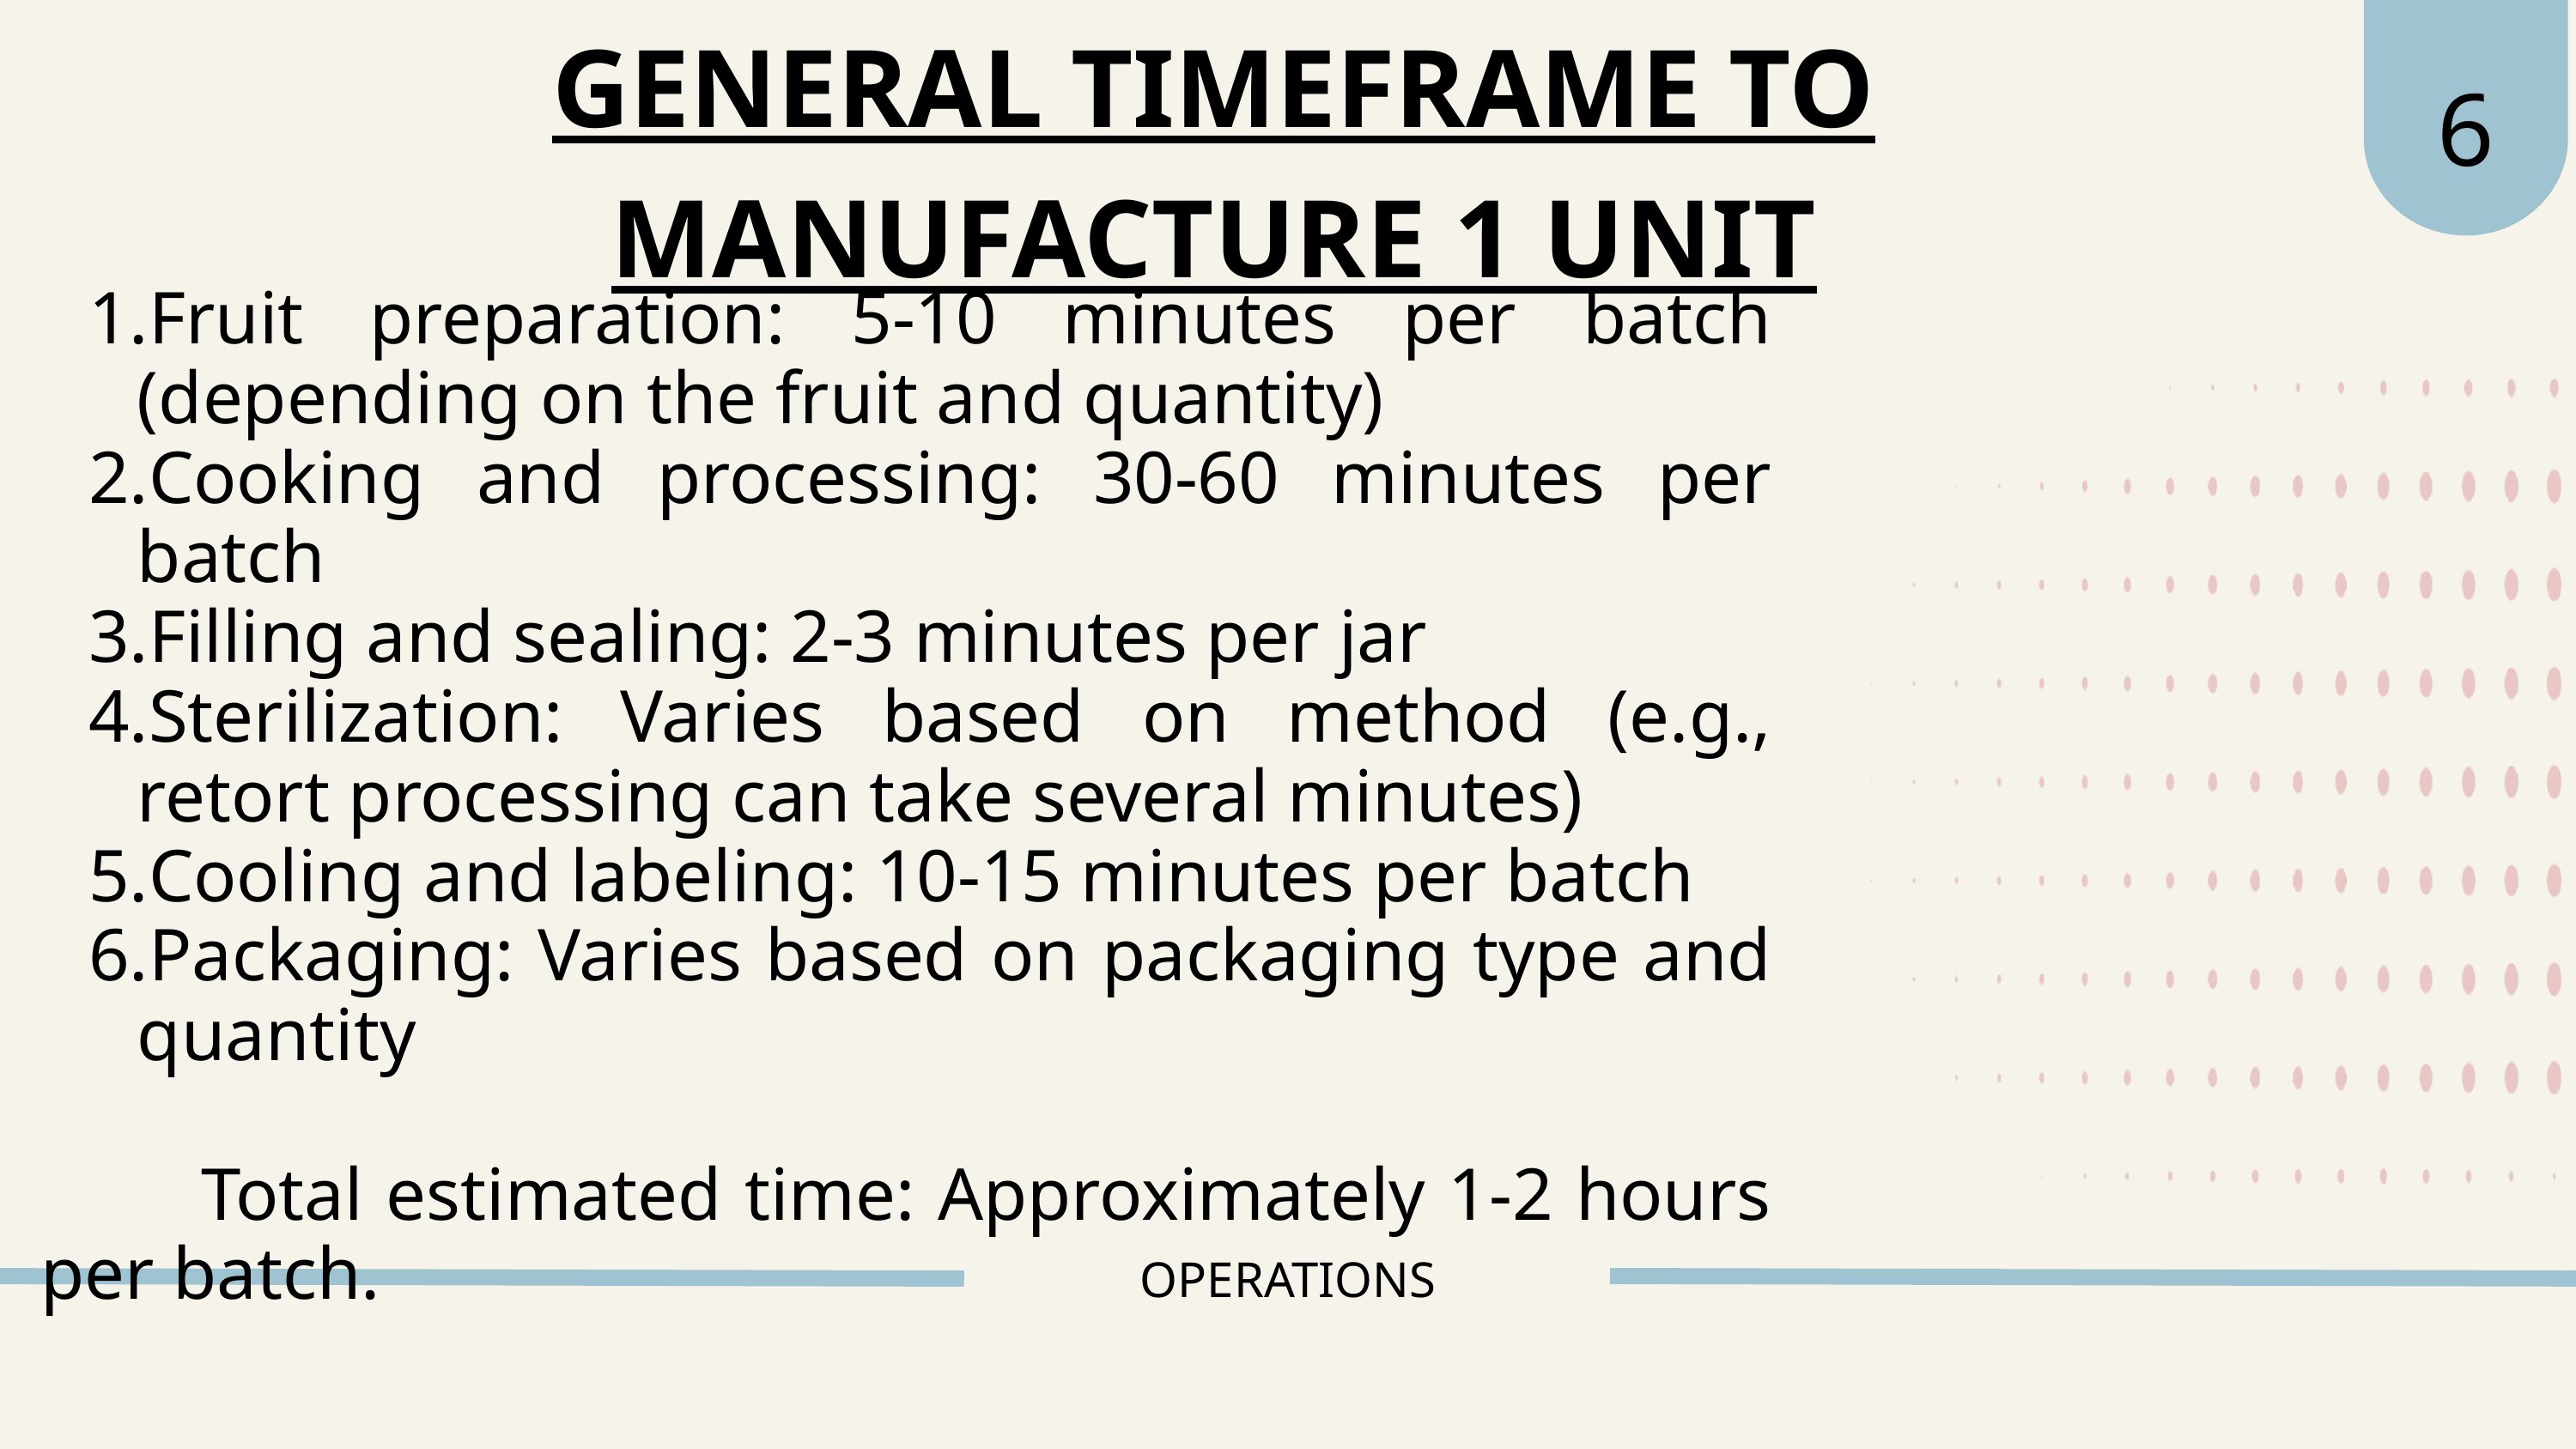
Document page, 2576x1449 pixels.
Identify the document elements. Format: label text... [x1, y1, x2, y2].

text_box GENERAL TIMEFRAME TO MANUFACTURE 1 UNIT [144, 0, 2283, 300]
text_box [2355, 0, 2576, 236]
text_box [1828, 379, 2576, 1185]
text_box Fruit preparation: 5-10 minutes per batch (depending on the fruit and quantity) Cooking and processing: 30-60 minutes per batch Filling and sealing: 2-3 minutes per jar Sterilization: Varies based on method (e.g., retort processing can take several minutes) Cooling and labeling: 10-15 minutes per batch Packaging: Varies based on packaging type and quantity Total estimated time: Approximately 1-2 hours per batch. [40, 198, 1773, 1326]
